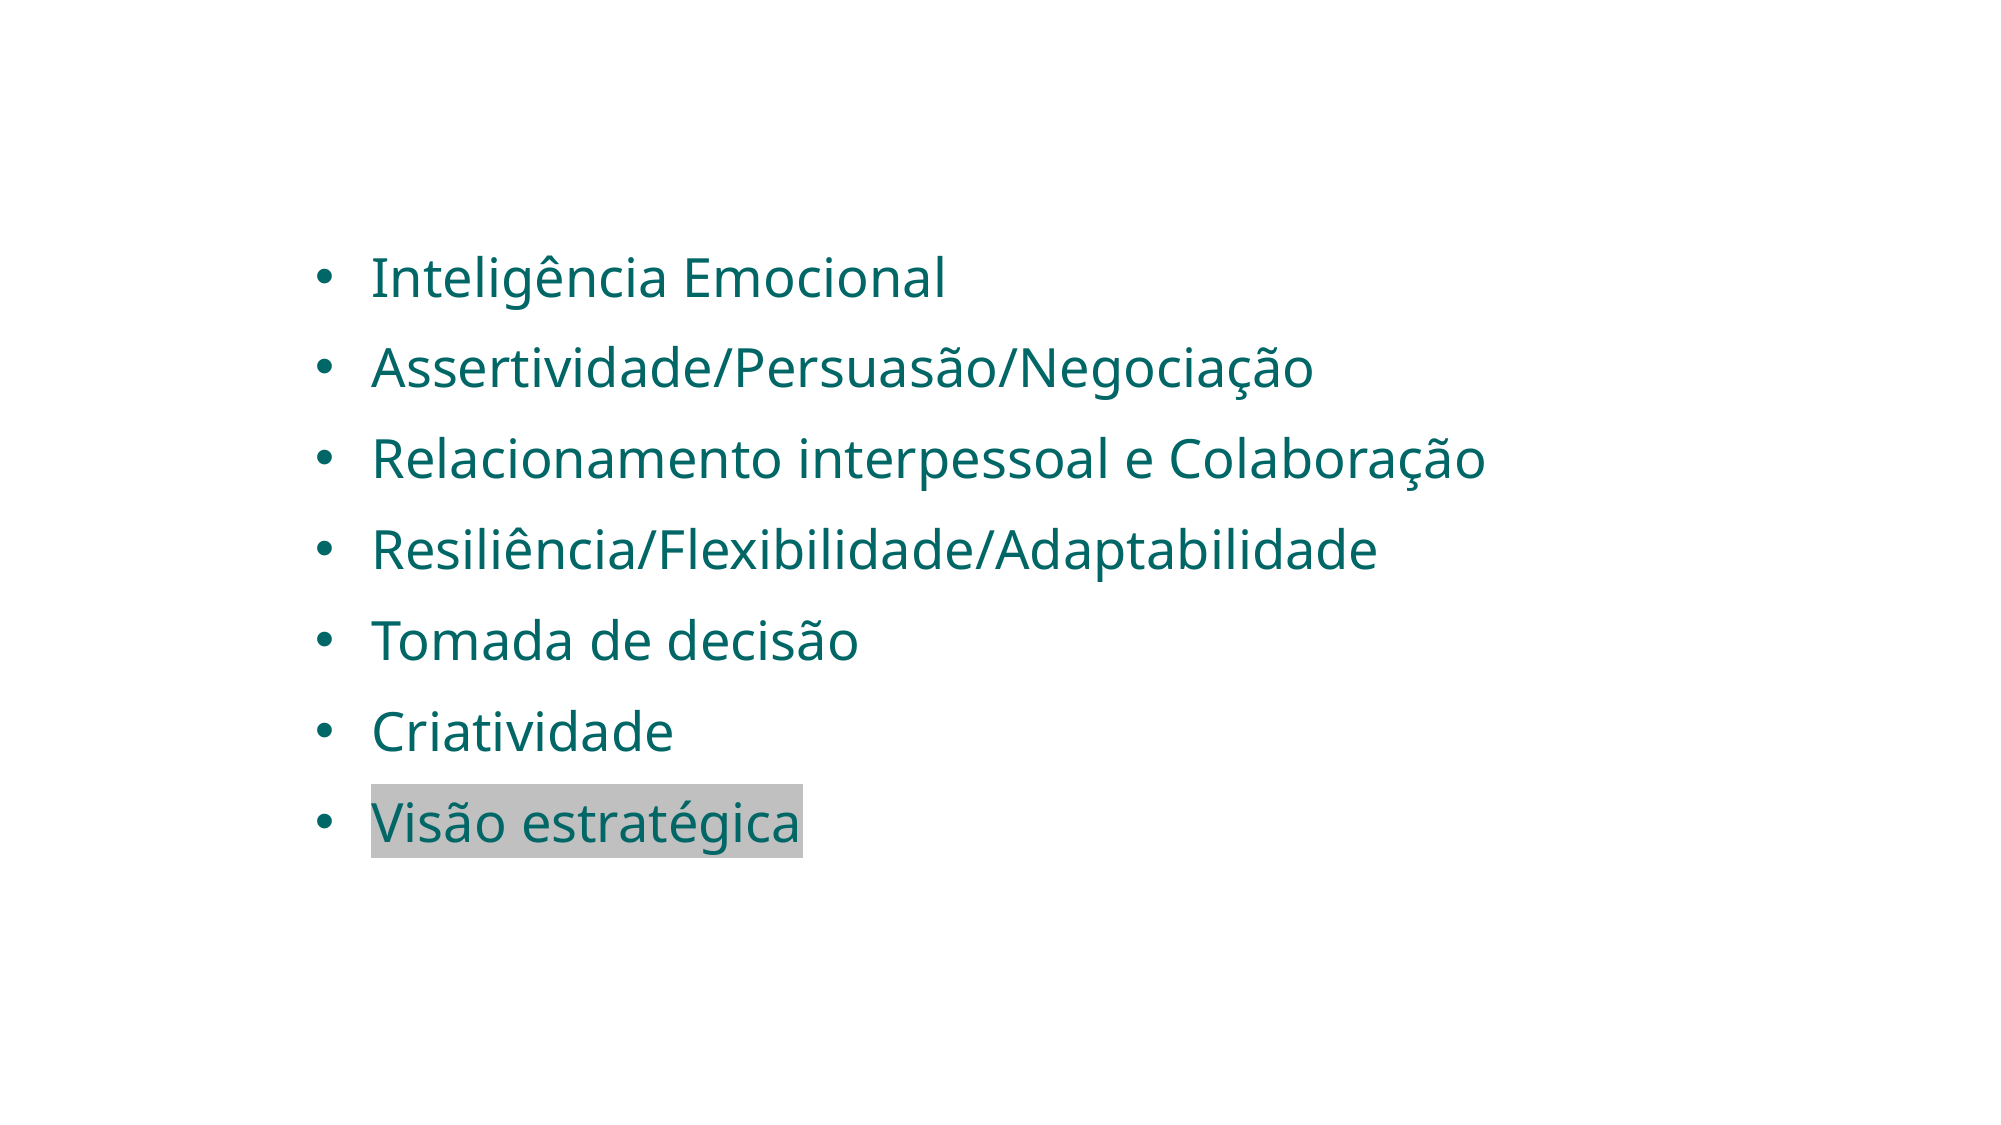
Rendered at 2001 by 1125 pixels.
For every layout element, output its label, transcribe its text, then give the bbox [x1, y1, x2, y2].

text_box Inteligência Emocional Assertividade/Persuasão/Negociação Relacionamento interpessoal e Colaboração Resiliência/Flexibilidade/Adaptabilidade Tomada de decisão Criatividade Visão estratégica [300, 231, 1865, 861]
